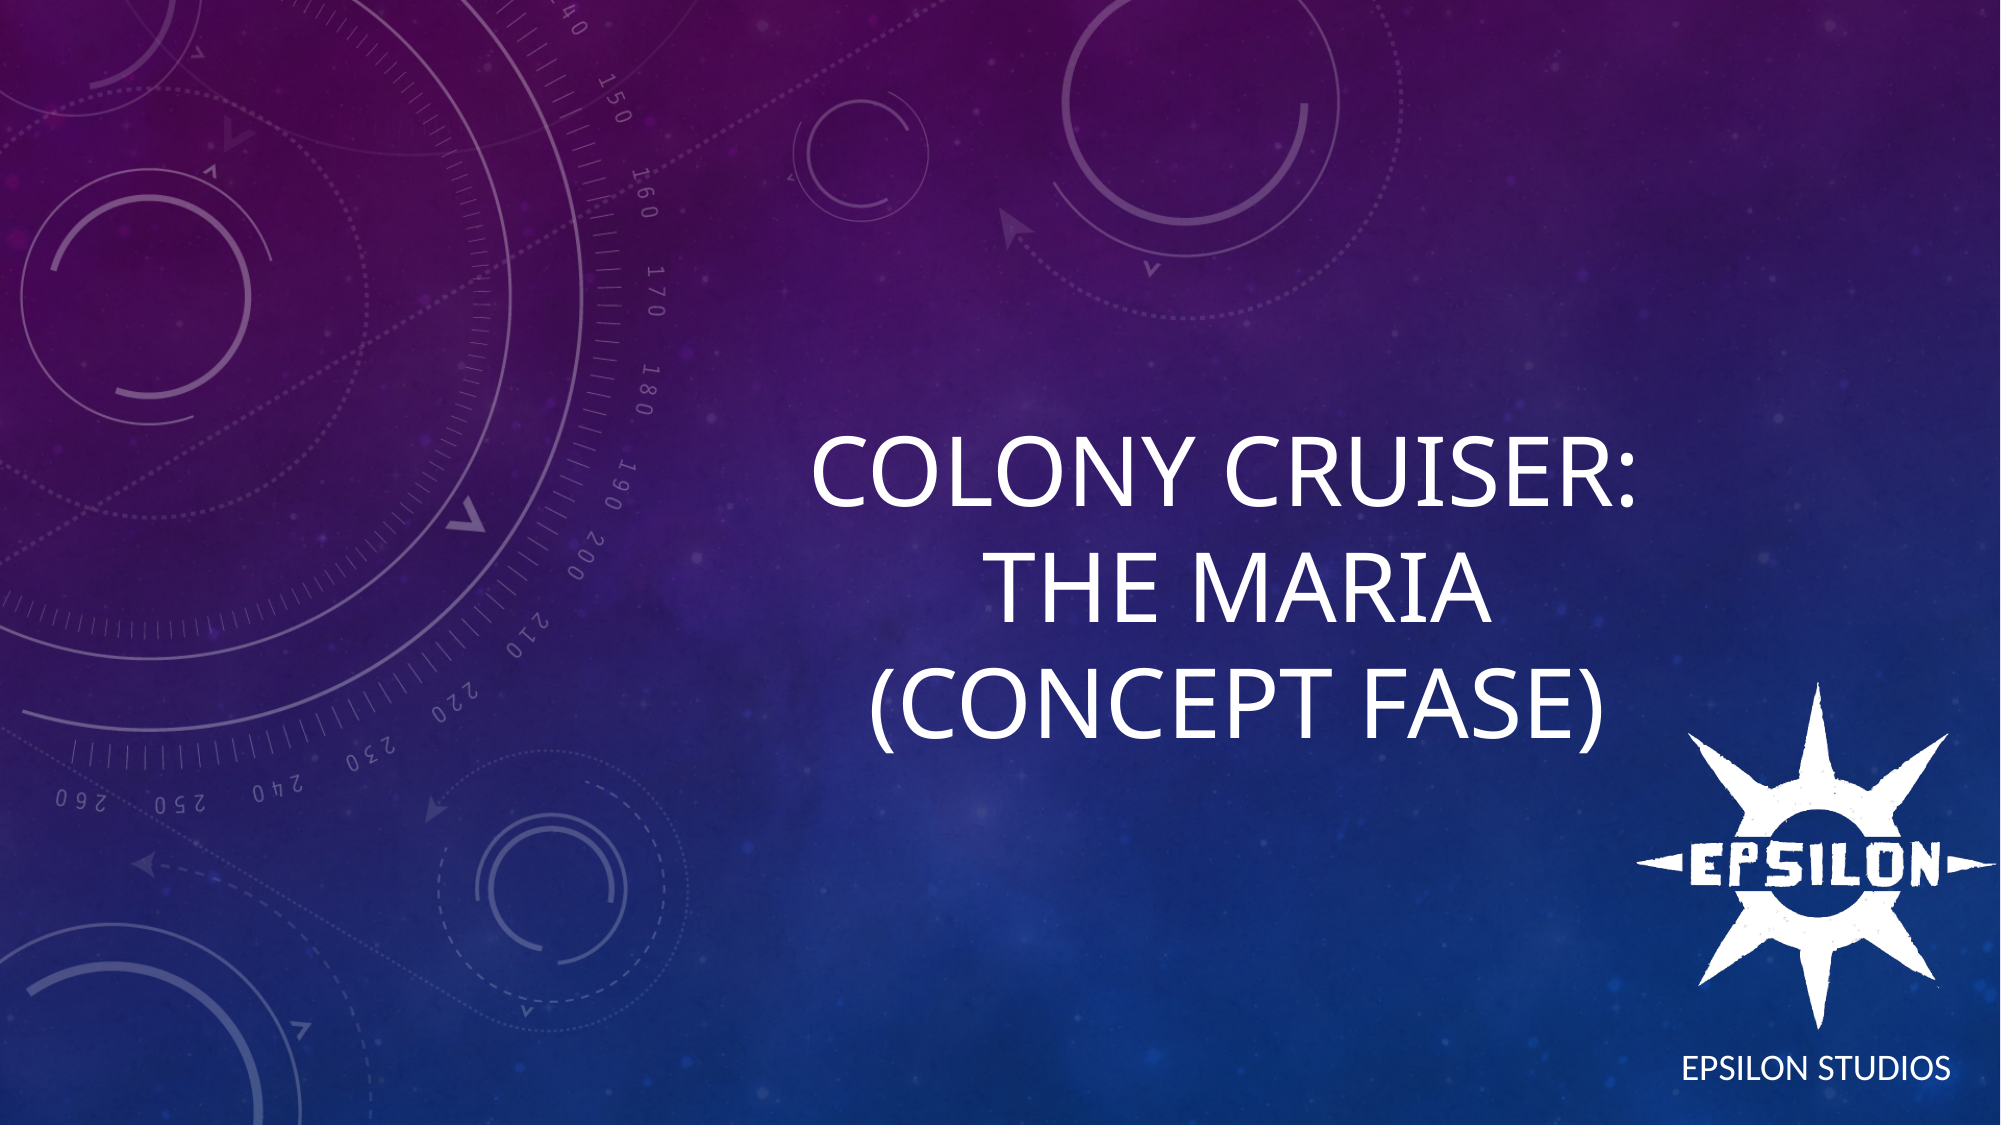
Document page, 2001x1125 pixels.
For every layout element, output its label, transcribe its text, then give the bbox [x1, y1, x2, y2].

subtitle Epsilon Studios [785, 1035, 1967, 1099]
picture [0, 0, 2001, 1125]
title Colony Cruiser: The Maria (Concept Fase) [647, 398, 1828, 766]
